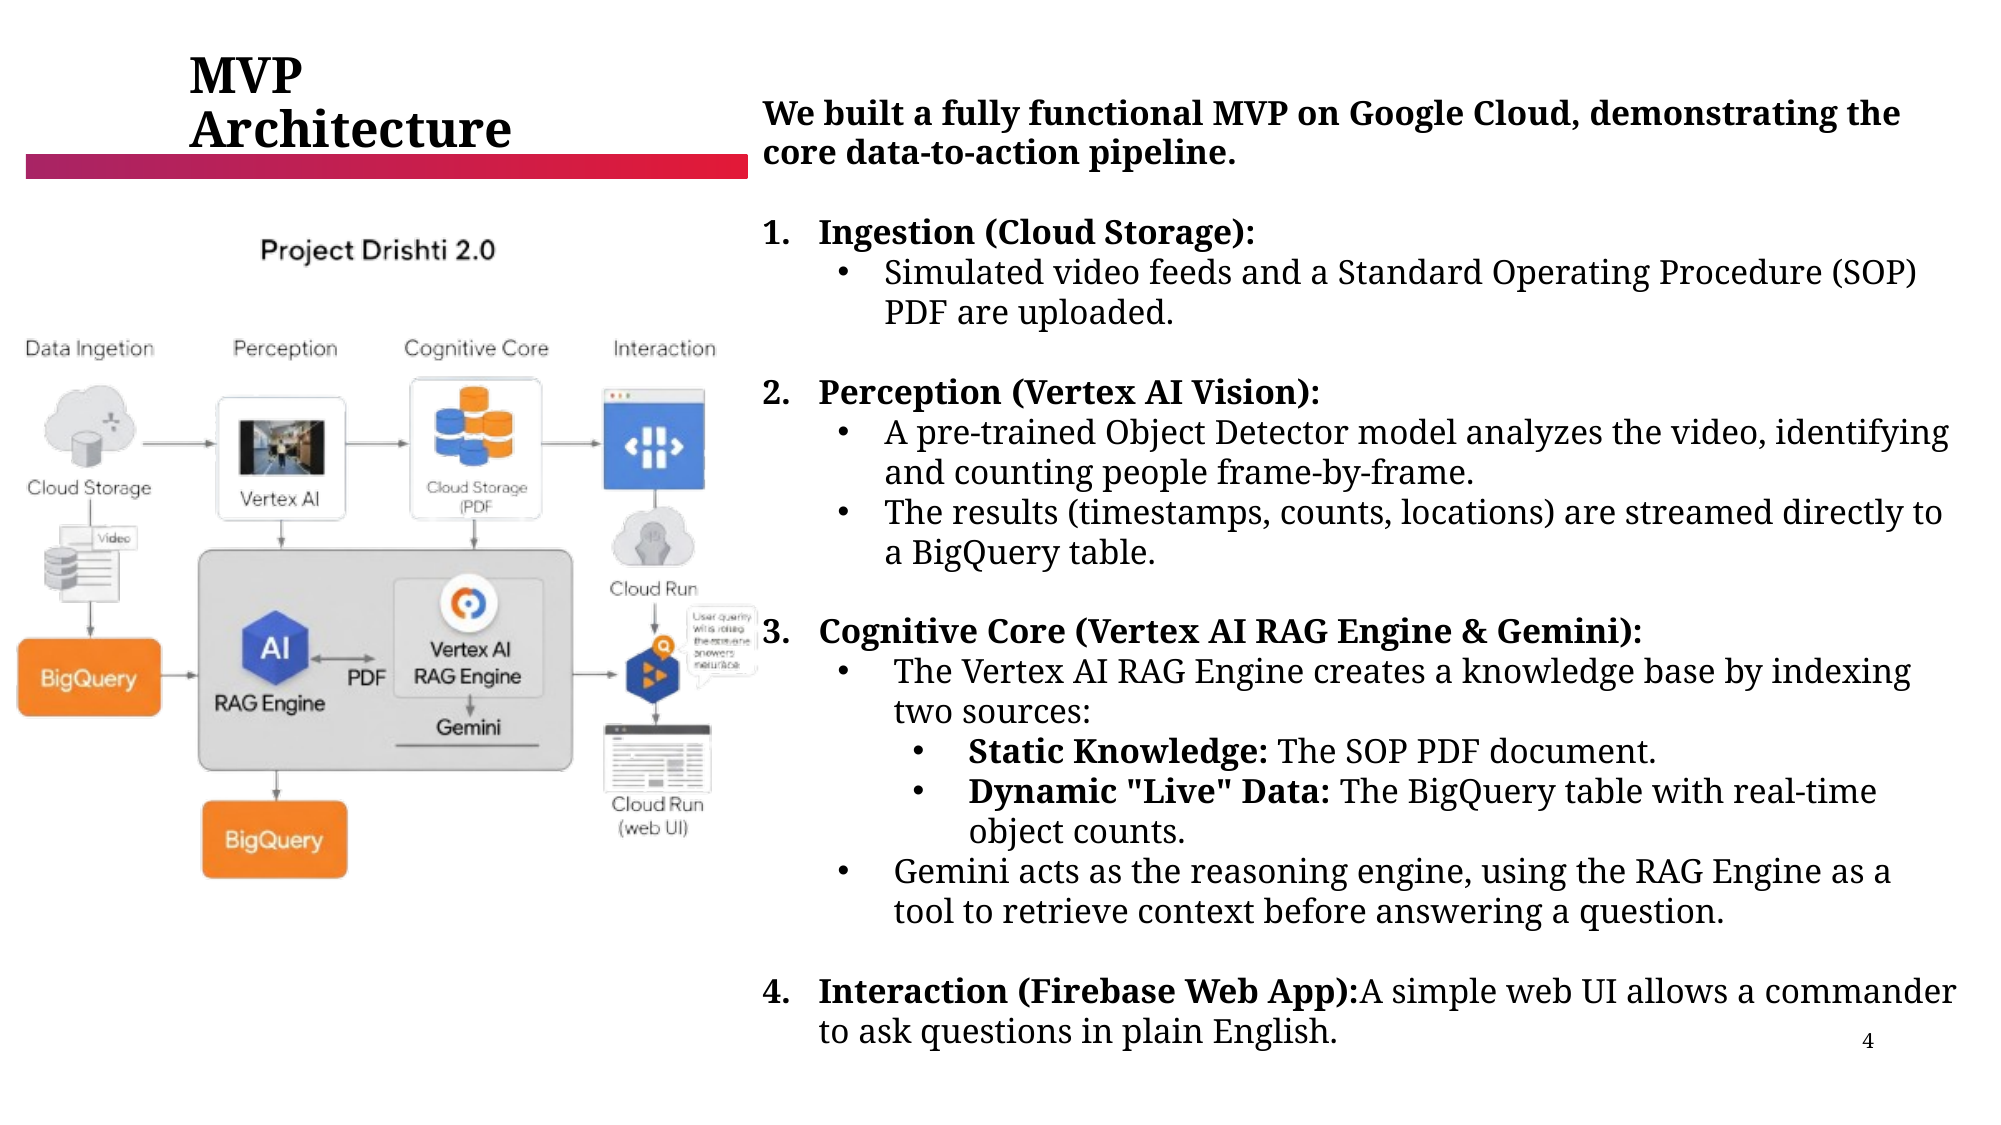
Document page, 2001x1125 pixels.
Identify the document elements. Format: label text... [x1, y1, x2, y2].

picture [0, 218, 788, 1048]
title MVP Architecture [174, 42, 638, 154]
text_box We built a fully functional MVP on Google Cloud, demonstrating the core data-to-action pipeline. Ingestion (Cloud Storage): Simulated video feeds and a Standard Operating Procedure (SOP) PDF are uploaded. Perception (Vertex AI Vision): A pre-trained Object Detector model analyzes the video, identifying and counting people frame-by-frame. The results (timestamps, counts, locations) are streamed directly to a BigQuery table. Cognitive Core (Vertex AI RAG Engine & Gemini): The Vertex AI RAG Engine creates a knowledge base by indexing two sources: Static Knowledge: The SOP PDF document. Dynamic "Live" Data: The BigQuery table with real-time object counts. Gemini acts as the reasoning engine, using the RAG Engine as a tool to retrieve context before answering a question. Interaction (Firebase Web App):A simple web UI allows a commander to ask questions in plain English. [747, 84, 1977, 1058]
text_box [25, 154, 748, 179]
